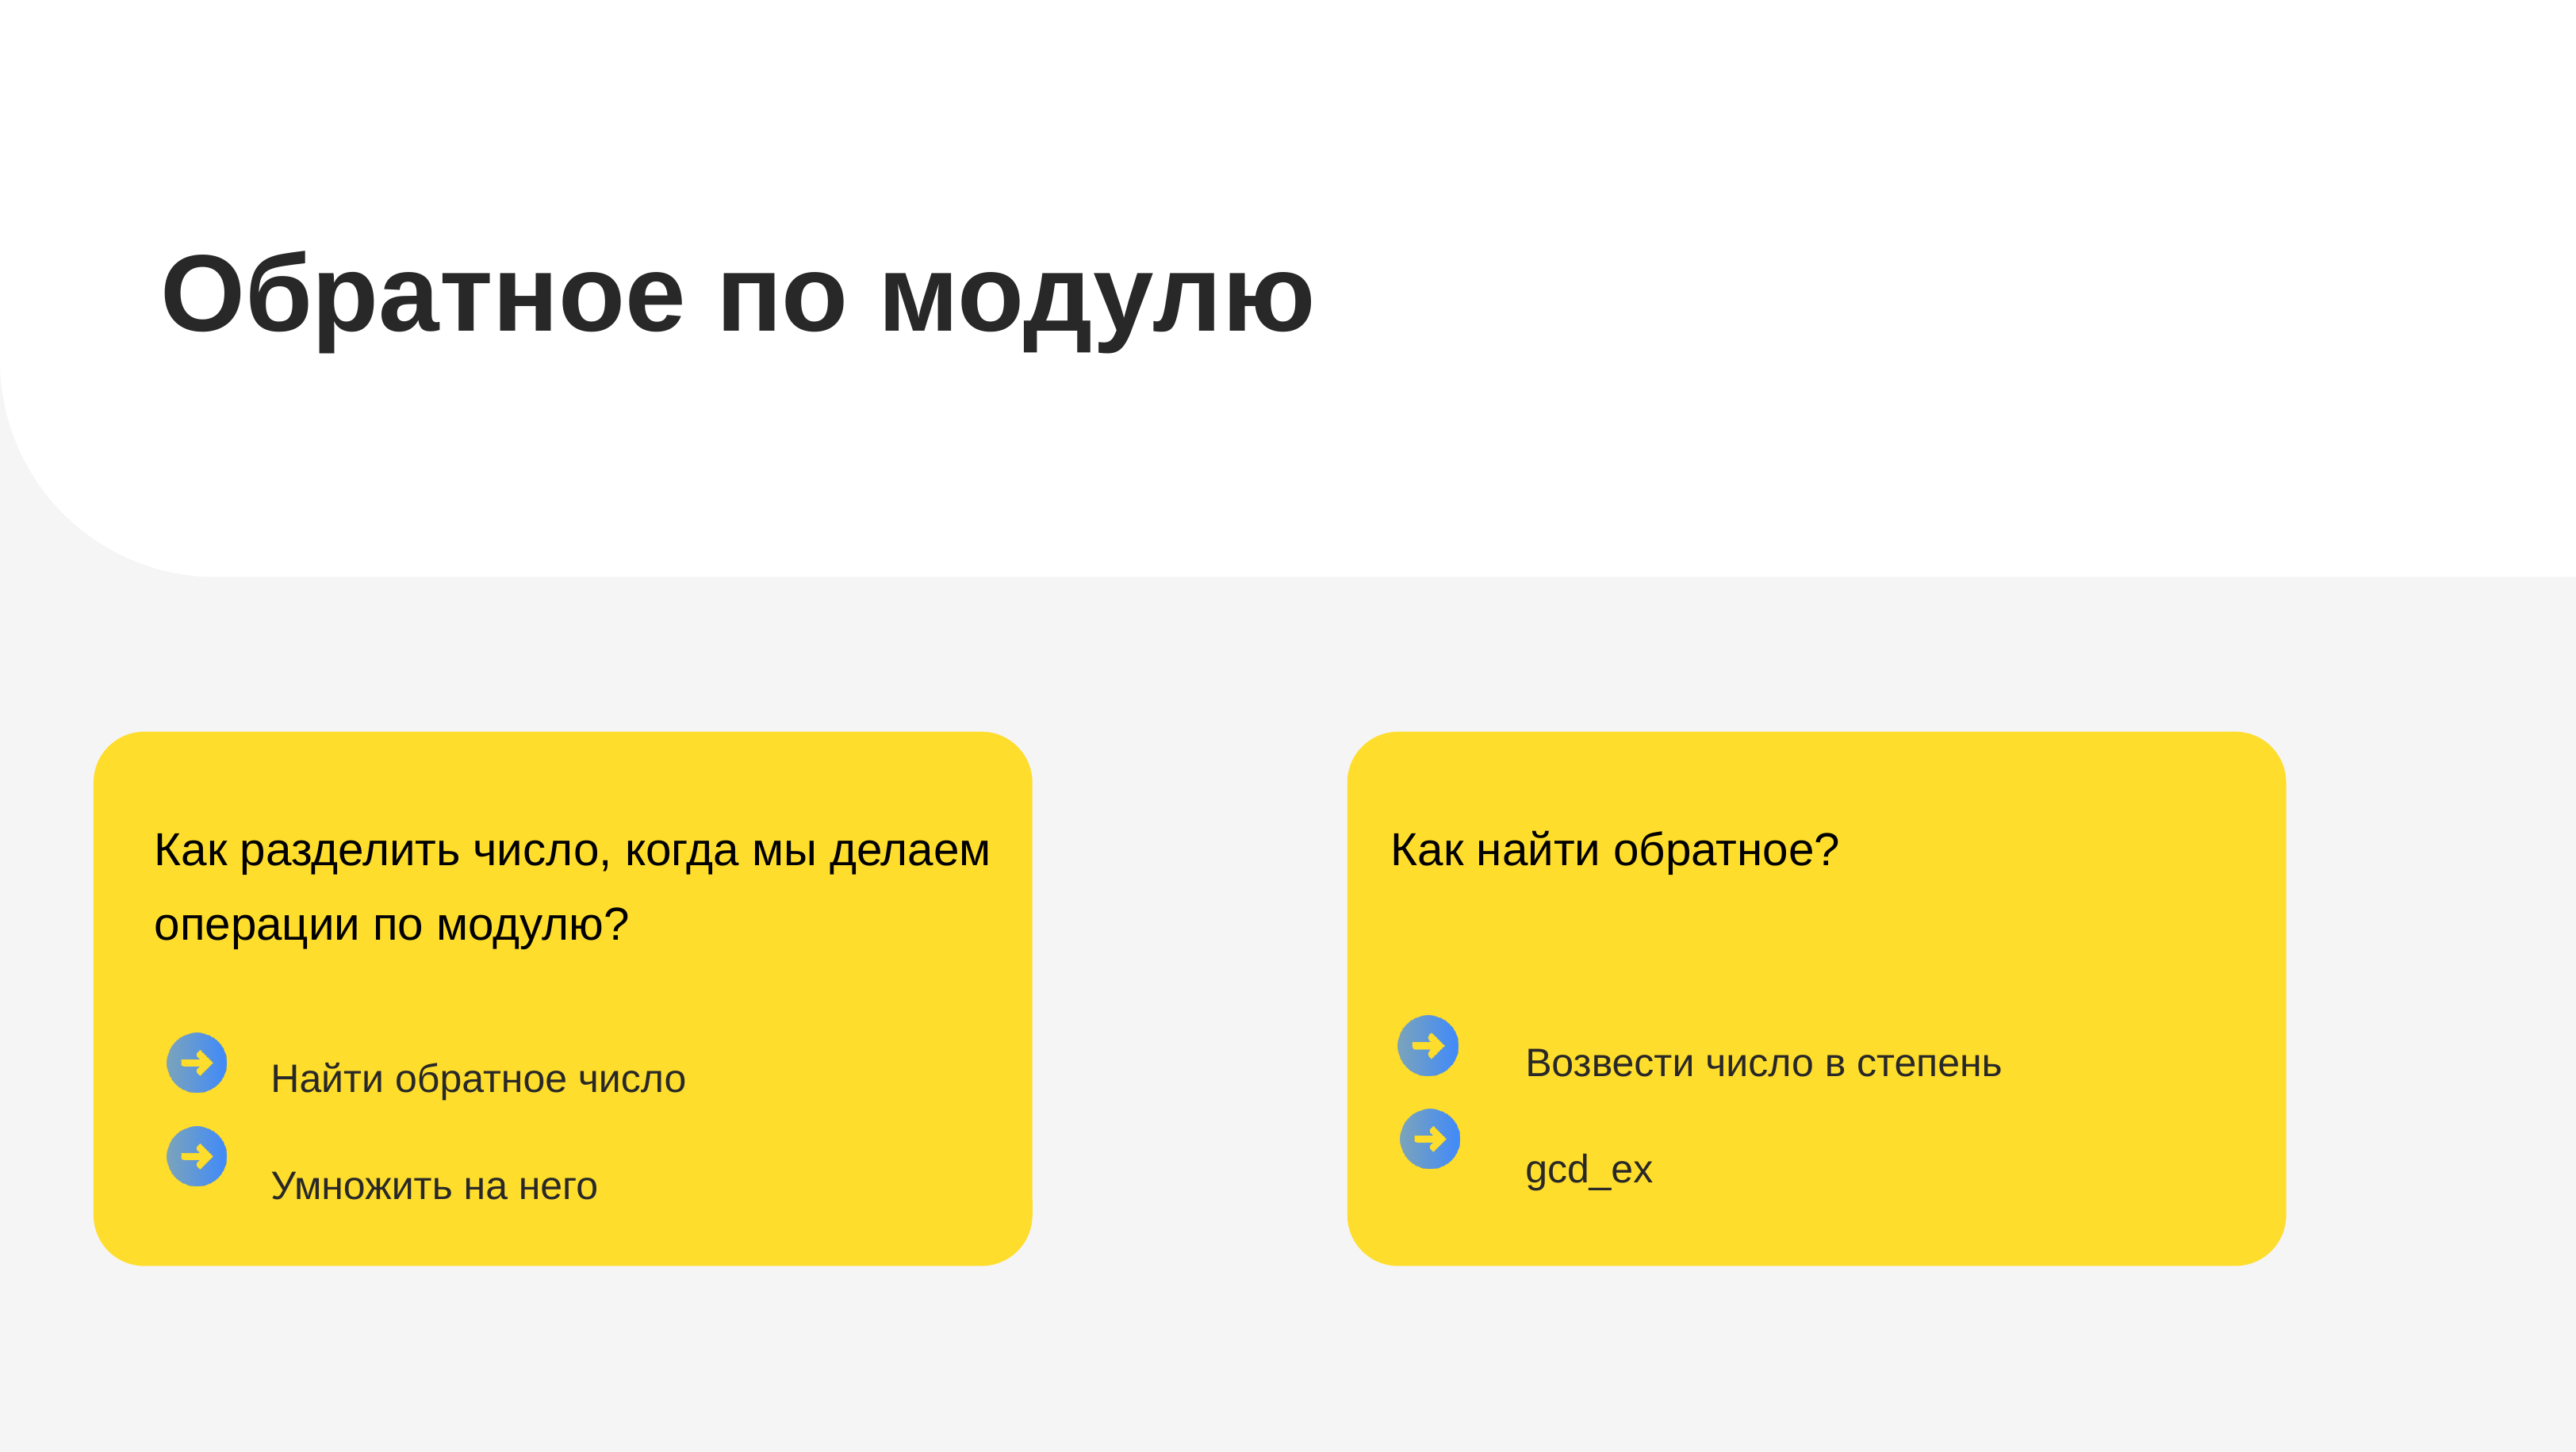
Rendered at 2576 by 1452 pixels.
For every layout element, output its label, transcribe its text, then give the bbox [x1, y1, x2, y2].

text_box Как разделить число, когда мы делаем операции по модулю? [154, 799, 1006, 950]
picture [1400, 1109, 1461, 1169]
text_box [0, 0, 2576, 577]
text_box Найти обратное число Умножить на него [259, 1027, 1006, 1213]
text_box [93, 731, 1033, 1266]
picture [1397, 1015, 1459, 1076]
text_box Возвести число в степень gcd_ex [1513, 1011, 2261, 1197]
picture [166, 1126, 227, 1187]
text_box [1347, 731, 2287, 1266]
text_box Как найти обратное? [1390, 799, 2243, 875]
picture [166, 1032, 227, 1094]
text_box Обратное по модулю [160, 222, 1400, 354]
